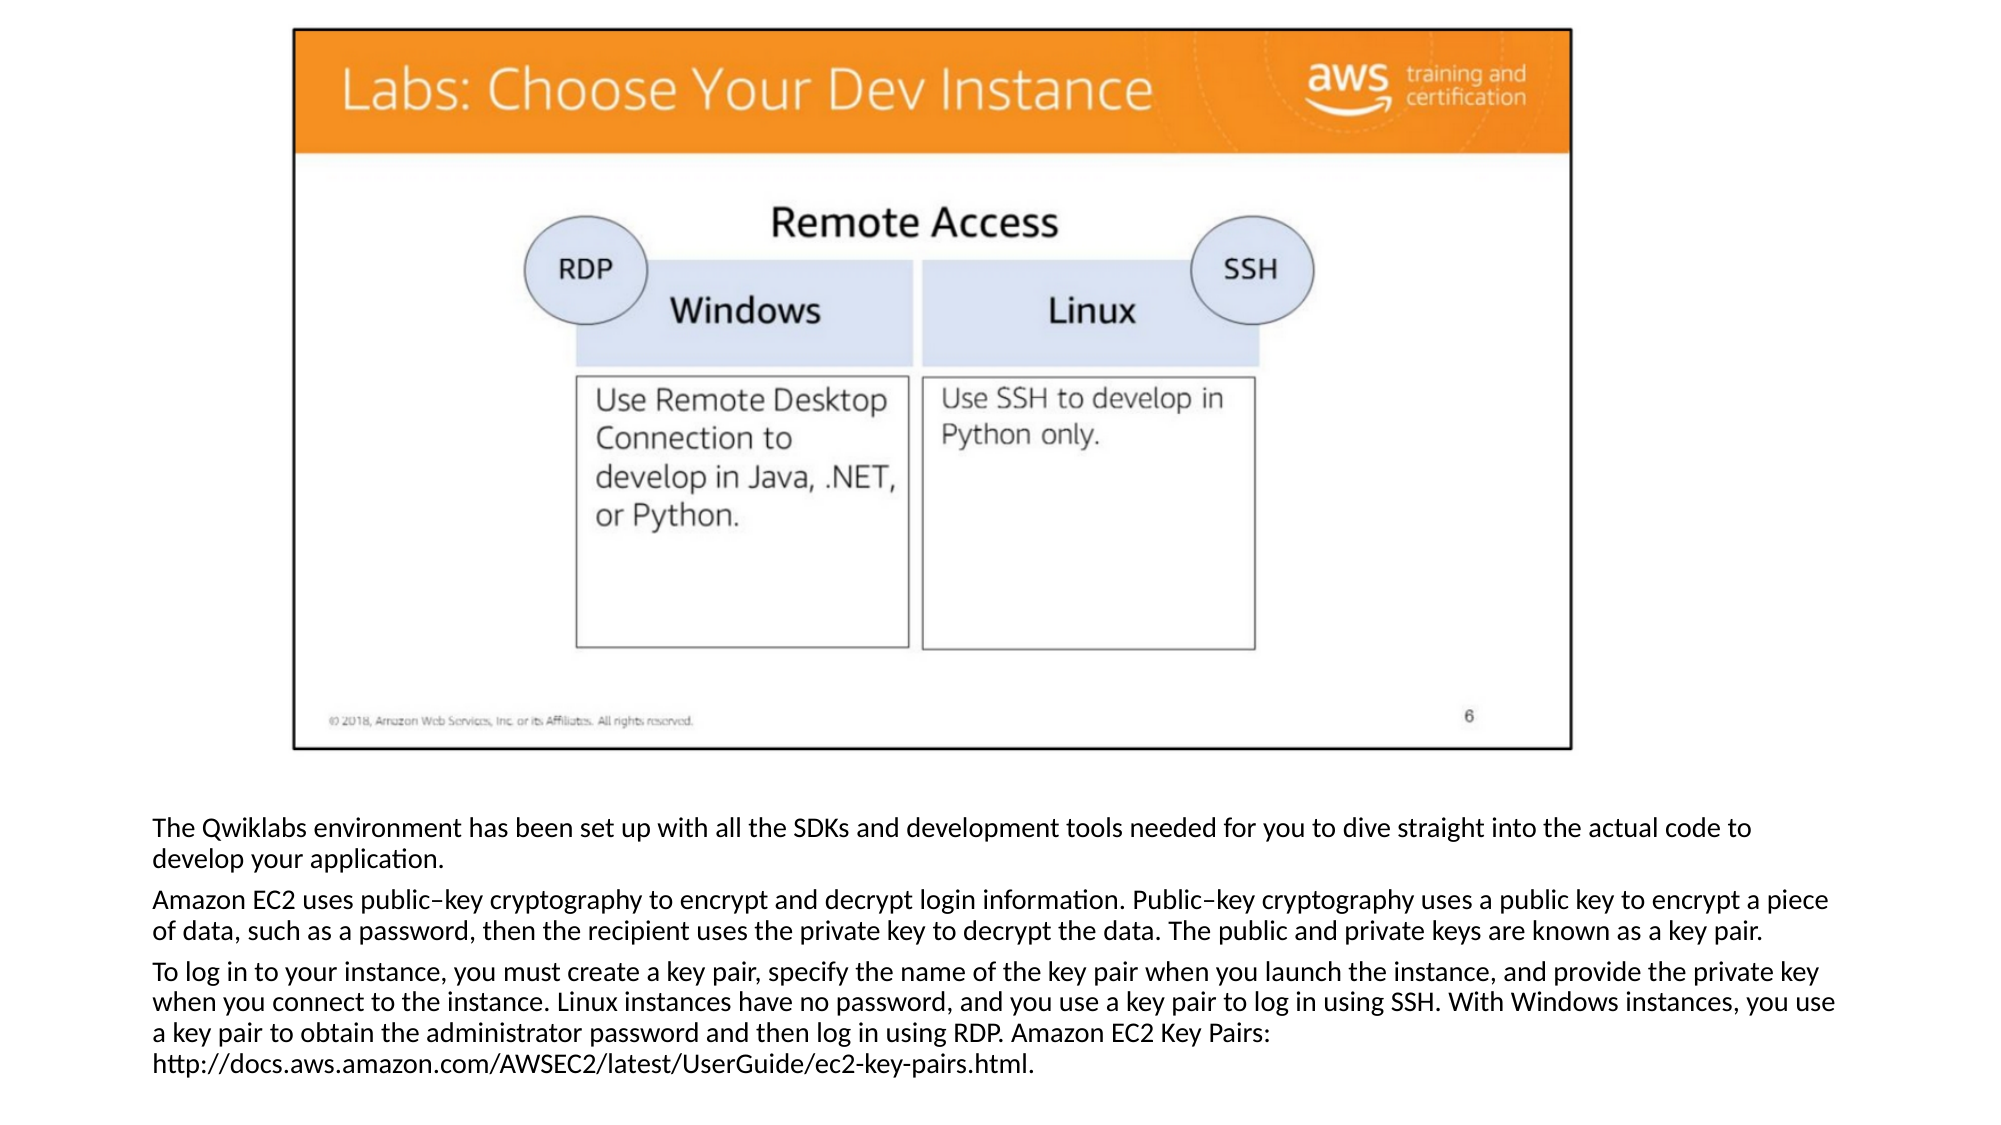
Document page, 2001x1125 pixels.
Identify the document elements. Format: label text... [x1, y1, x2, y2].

list The Qwiklabs environment has been set up with all the SDKs and development tools needed for you to dive straight into the actual code to develop your application. Amazon EC2 uses public–key cryptography to encrypt and decrypt login information. Public–key cryptography uses a public key to encrypt a piece of data, such as a password, then the recipient uses the private key to decrypt the data. The public and private keys are known as a key pair. To log in to your instance, you must create a key pair, specify the name of the key pair when you launch the instance, and provide the private key when you connect to the instance. Linux instances have no password, and you use a key pair to log in using SSH. With Windows instances, you use a key pair to obtain the administrator password and then log in using RDP. Amazon EC2 Key Pairs: http://docs.aws.amazon.com/AWSEC2/latest/UserGuide/ec2-key-pairs.html. [137, 761, 1863, 1103]
picture [288, 22, 1584, 757]
